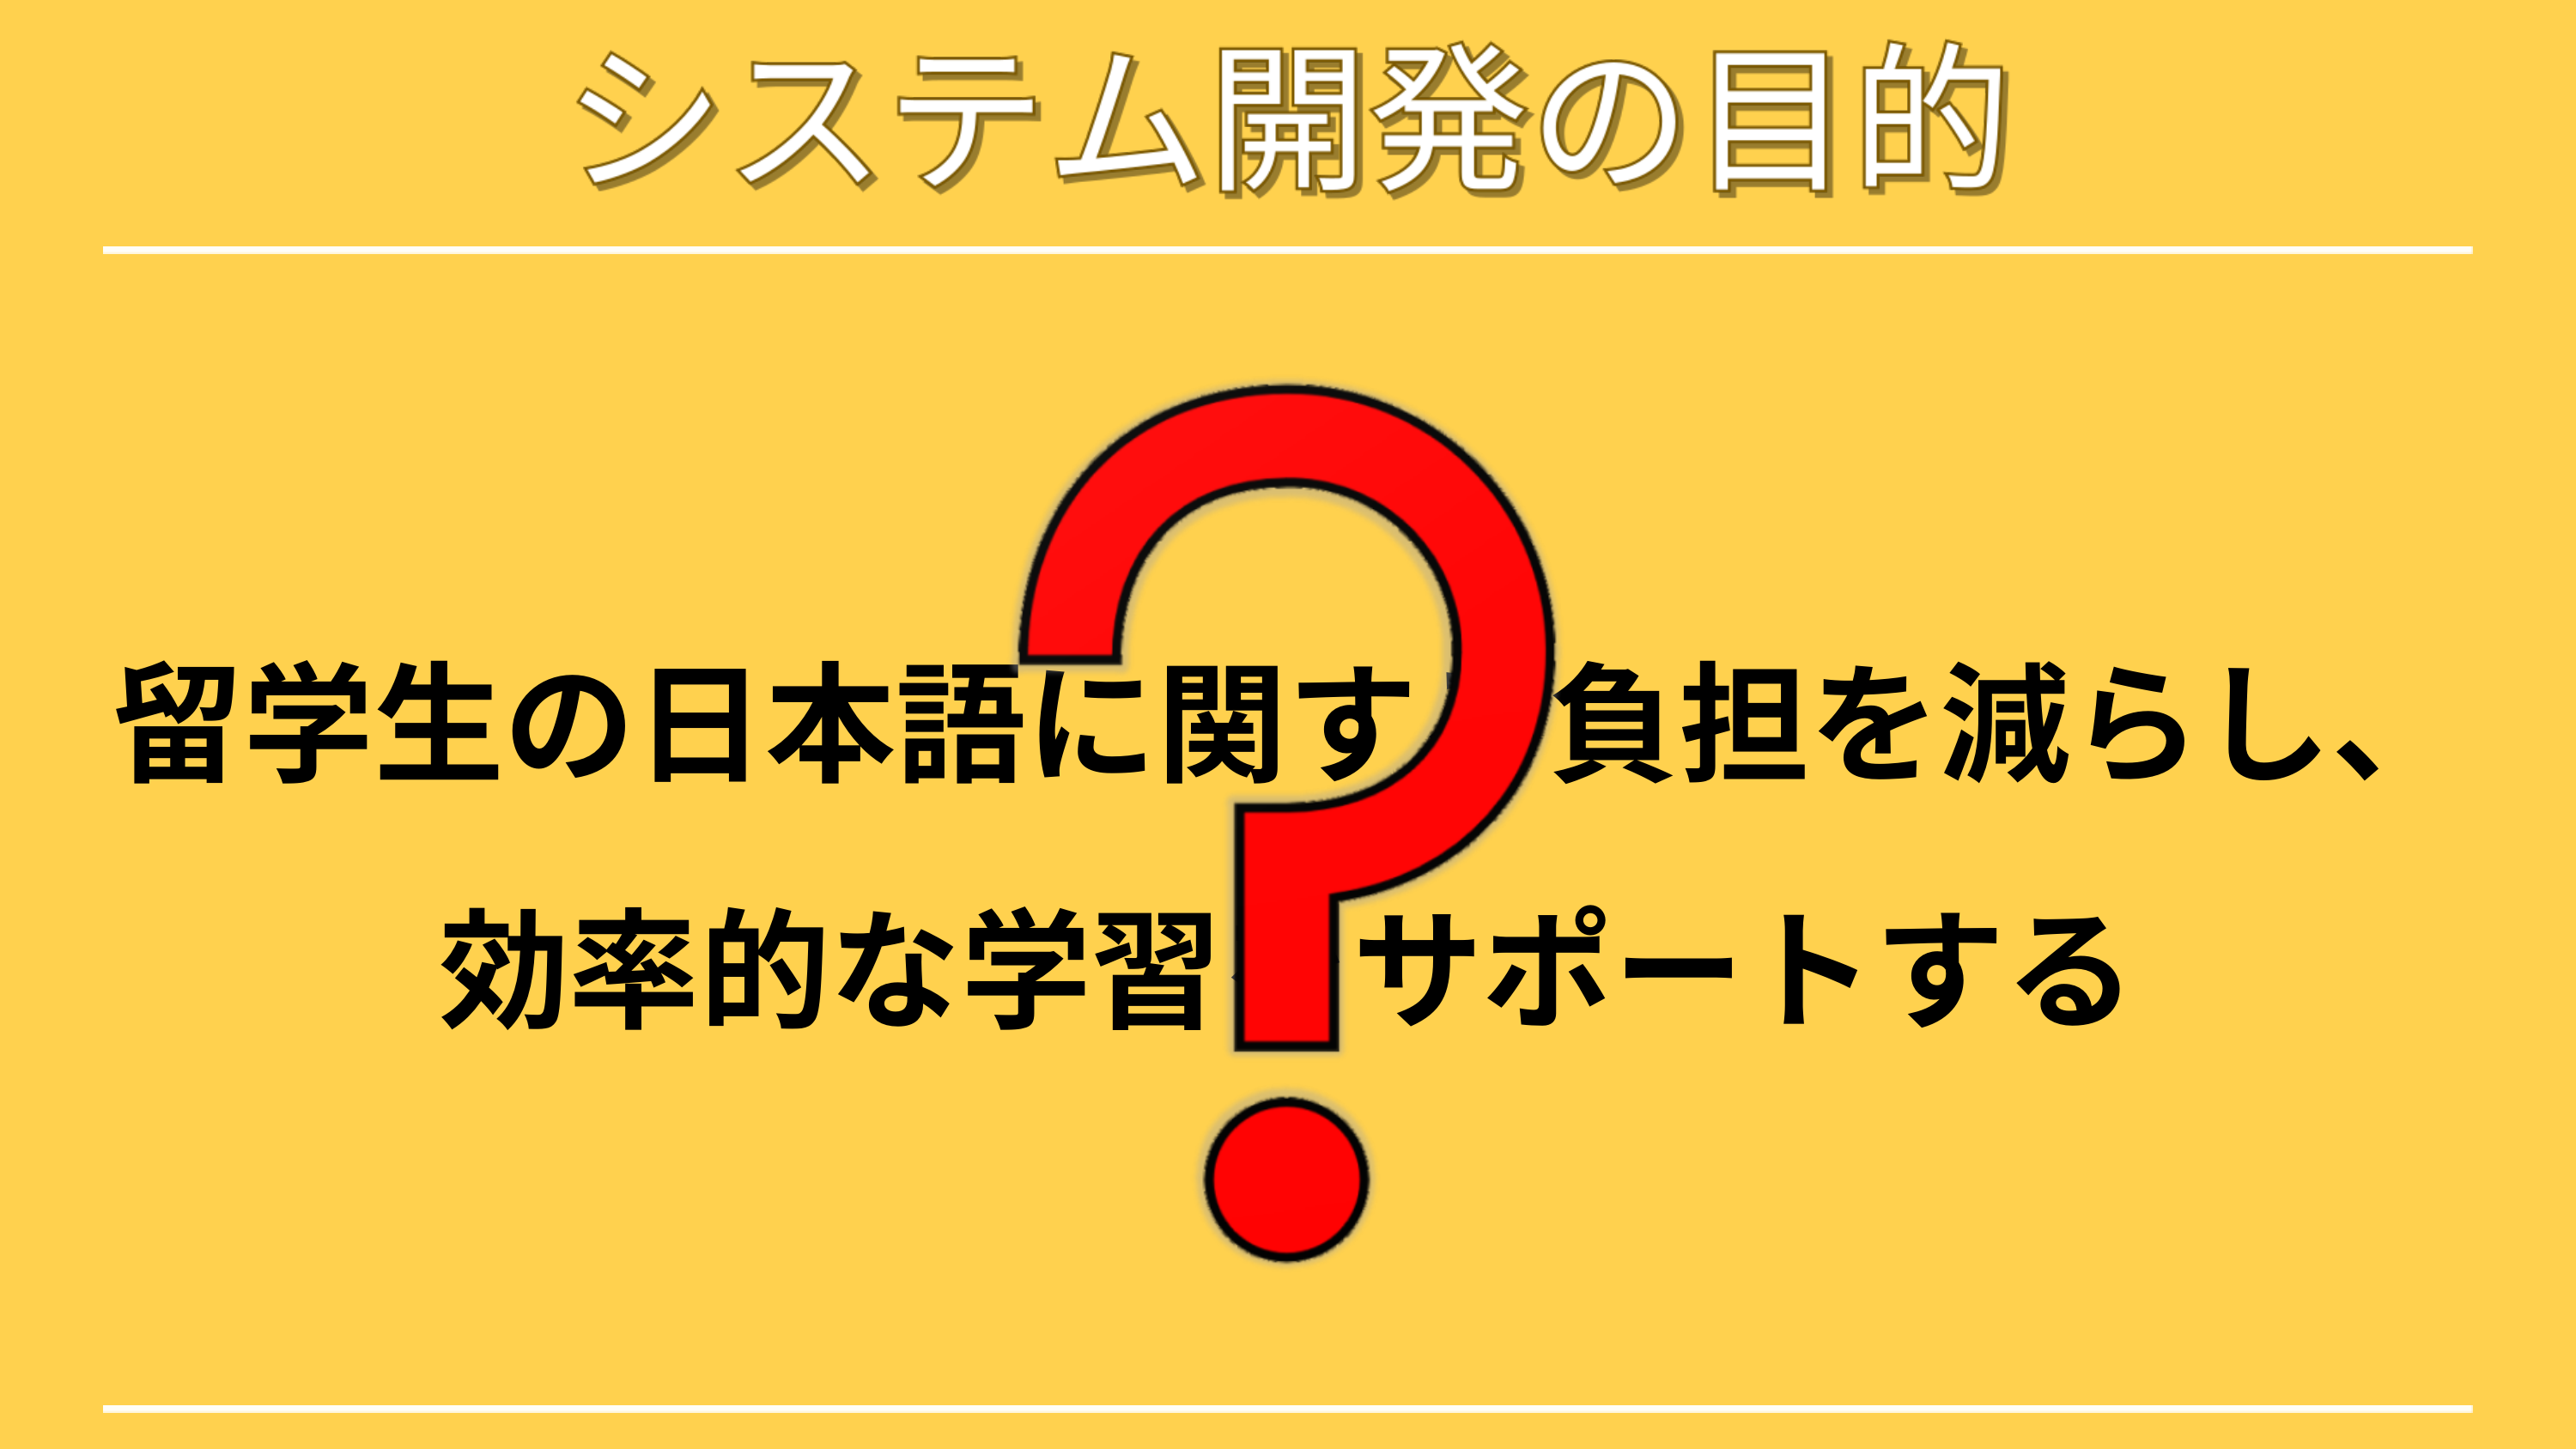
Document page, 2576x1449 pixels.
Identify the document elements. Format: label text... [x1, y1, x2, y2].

picture [0, 0, 2576, 1401]
picture [103, 1405, 2473, 1414]
text_box 留学生の日本語に関する負担を減らし、 効率的な学習をサポートする [0, 846, 705, 984]
text_box 留学生の日本語に関する負担を減らし、 効率的な学習をサポートする [1869, 846, 2576, 984]
